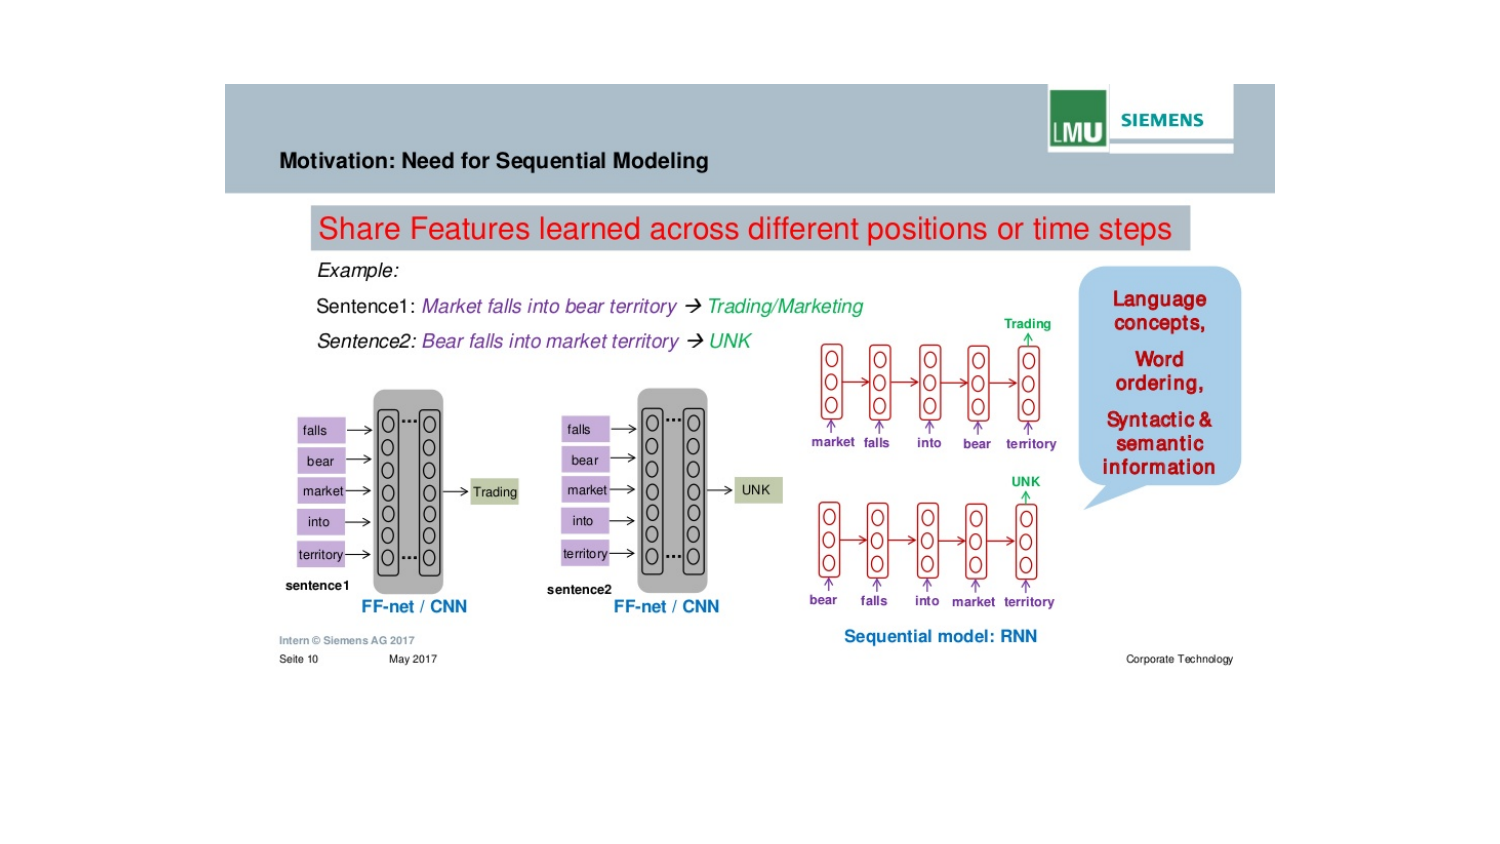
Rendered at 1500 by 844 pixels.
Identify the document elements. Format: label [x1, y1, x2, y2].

picture [224, 84, 1276, 676]
